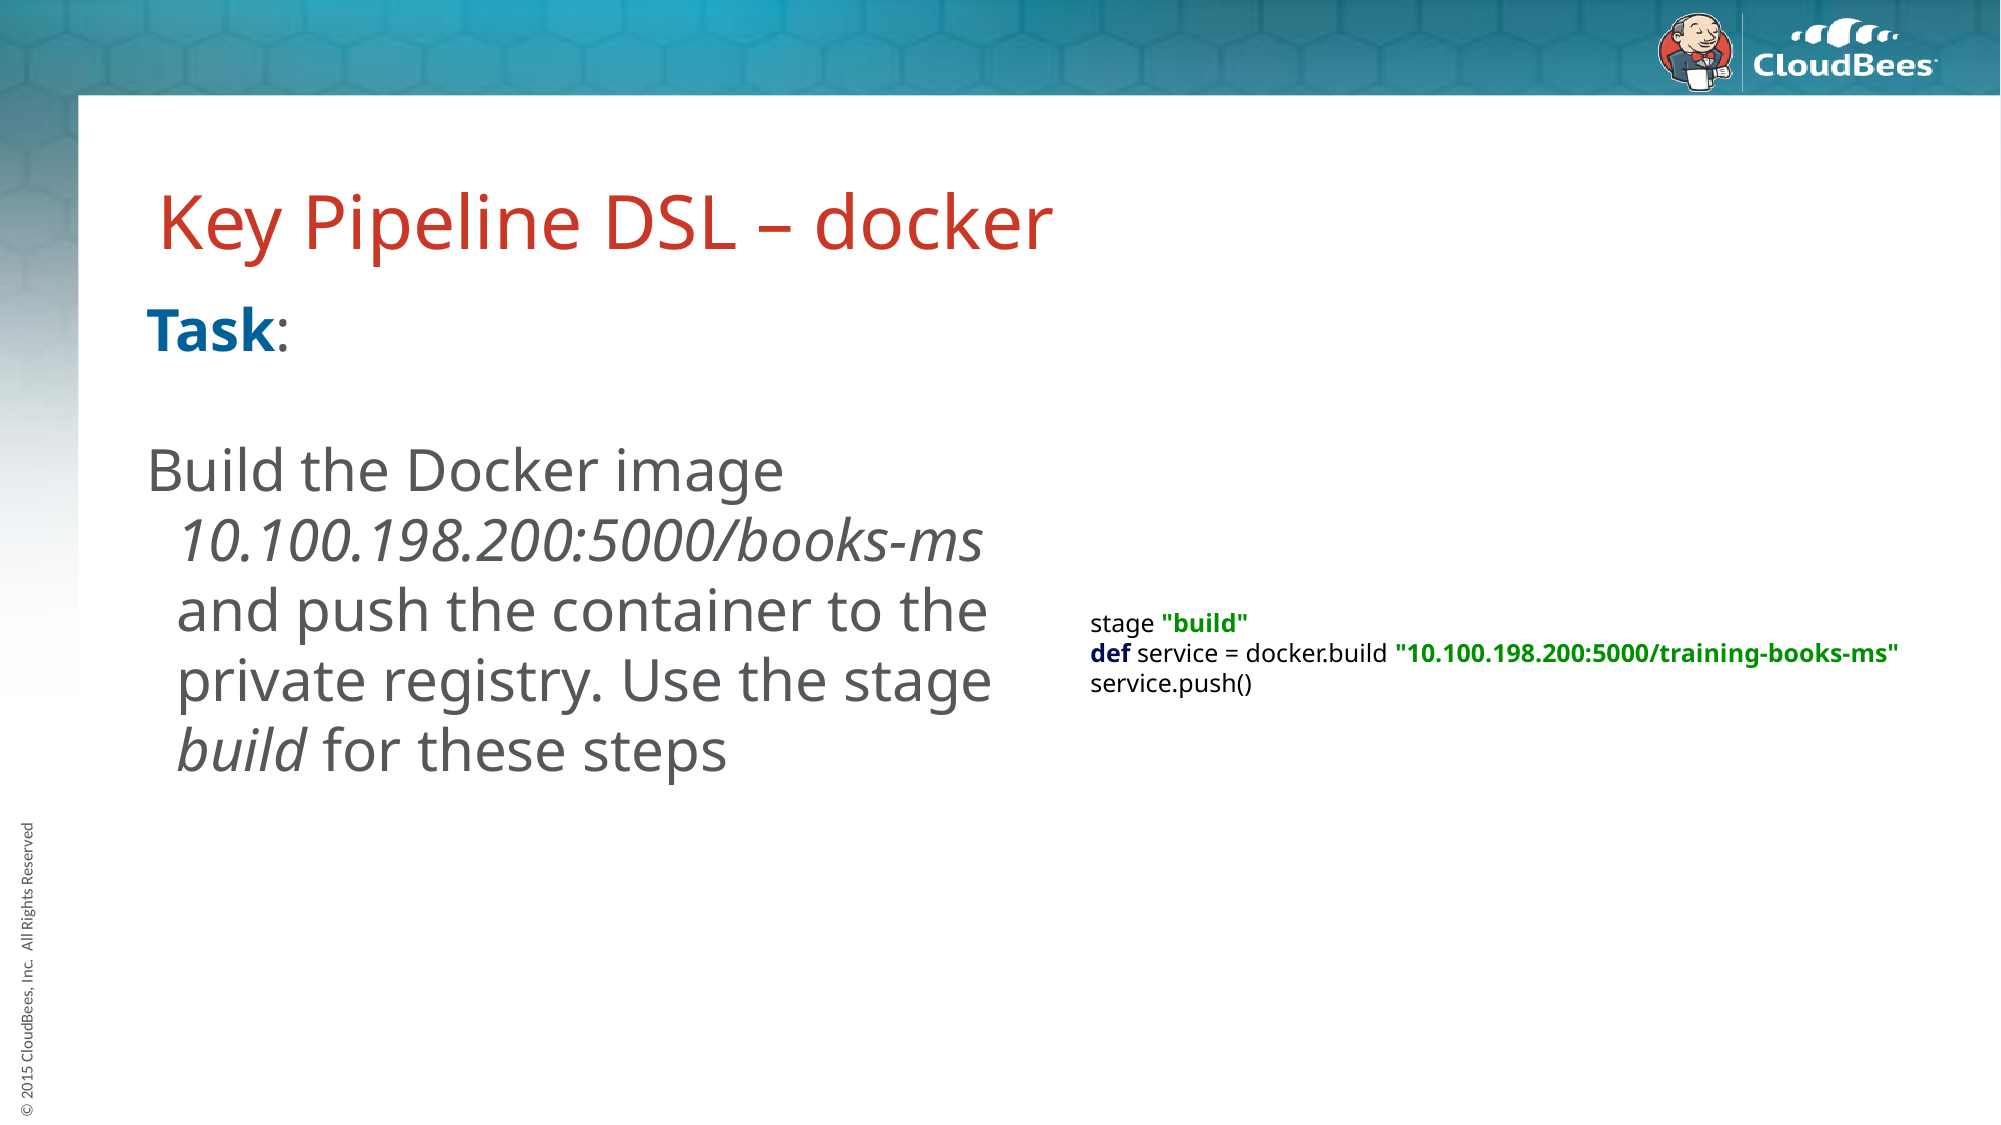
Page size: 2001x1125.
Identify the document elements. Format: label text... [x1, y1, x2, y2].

picture [0, 0, 2001, 1125]
text_box Key Pipeline DSL – docker [142, 164, 1181, 282]
list Task: Build the Docker image 10.100.198.200:5000/books-ms and push the container to the private registry. Use the stage build for these steps [130, 277, 1012, 1028]
list stage "build" def service = docker.build "10.100.198.200:5000/training-books-ms" service.push() [1048, 277, 1930, 1028]
